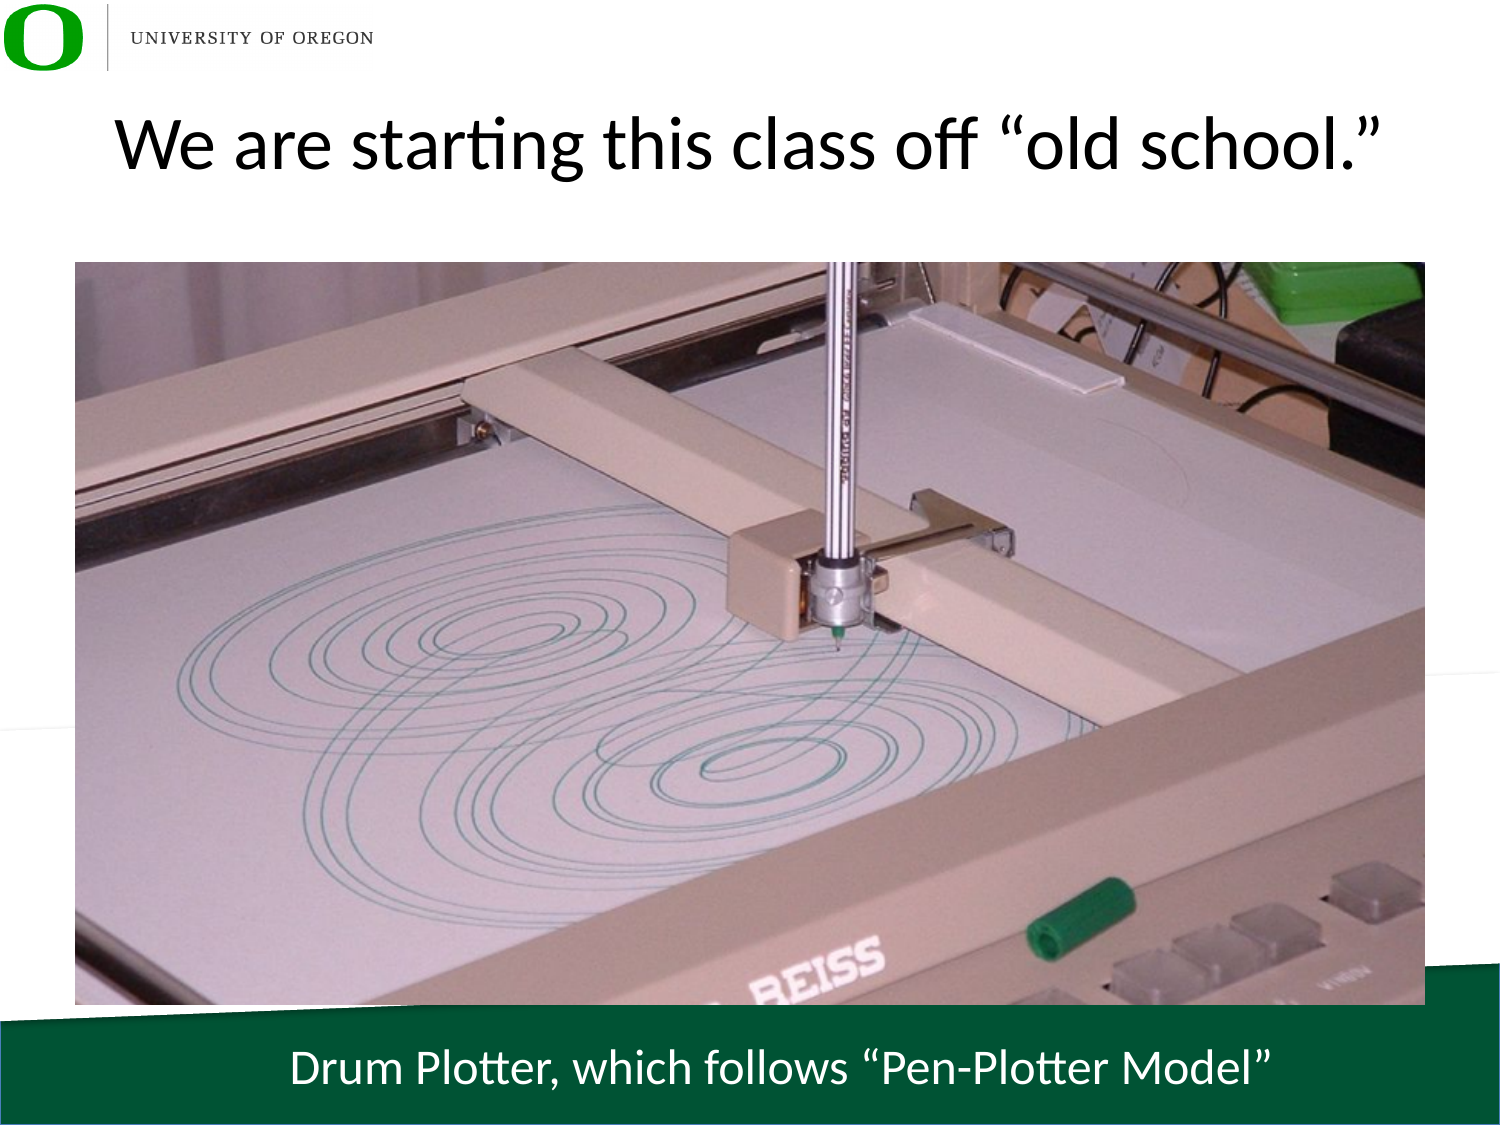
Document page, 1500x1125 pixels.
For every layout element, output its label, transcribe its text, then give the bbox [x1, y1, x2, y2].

title We are starting this class off “old school.” [75, 45, 1425, 233]
picture [4, 4, 373, 71]
text_box Drum Plotter, which follows “Pen-Plotter Model” [274, 1027, 1289, 1102]
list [74, 262, 1426, 1006]
